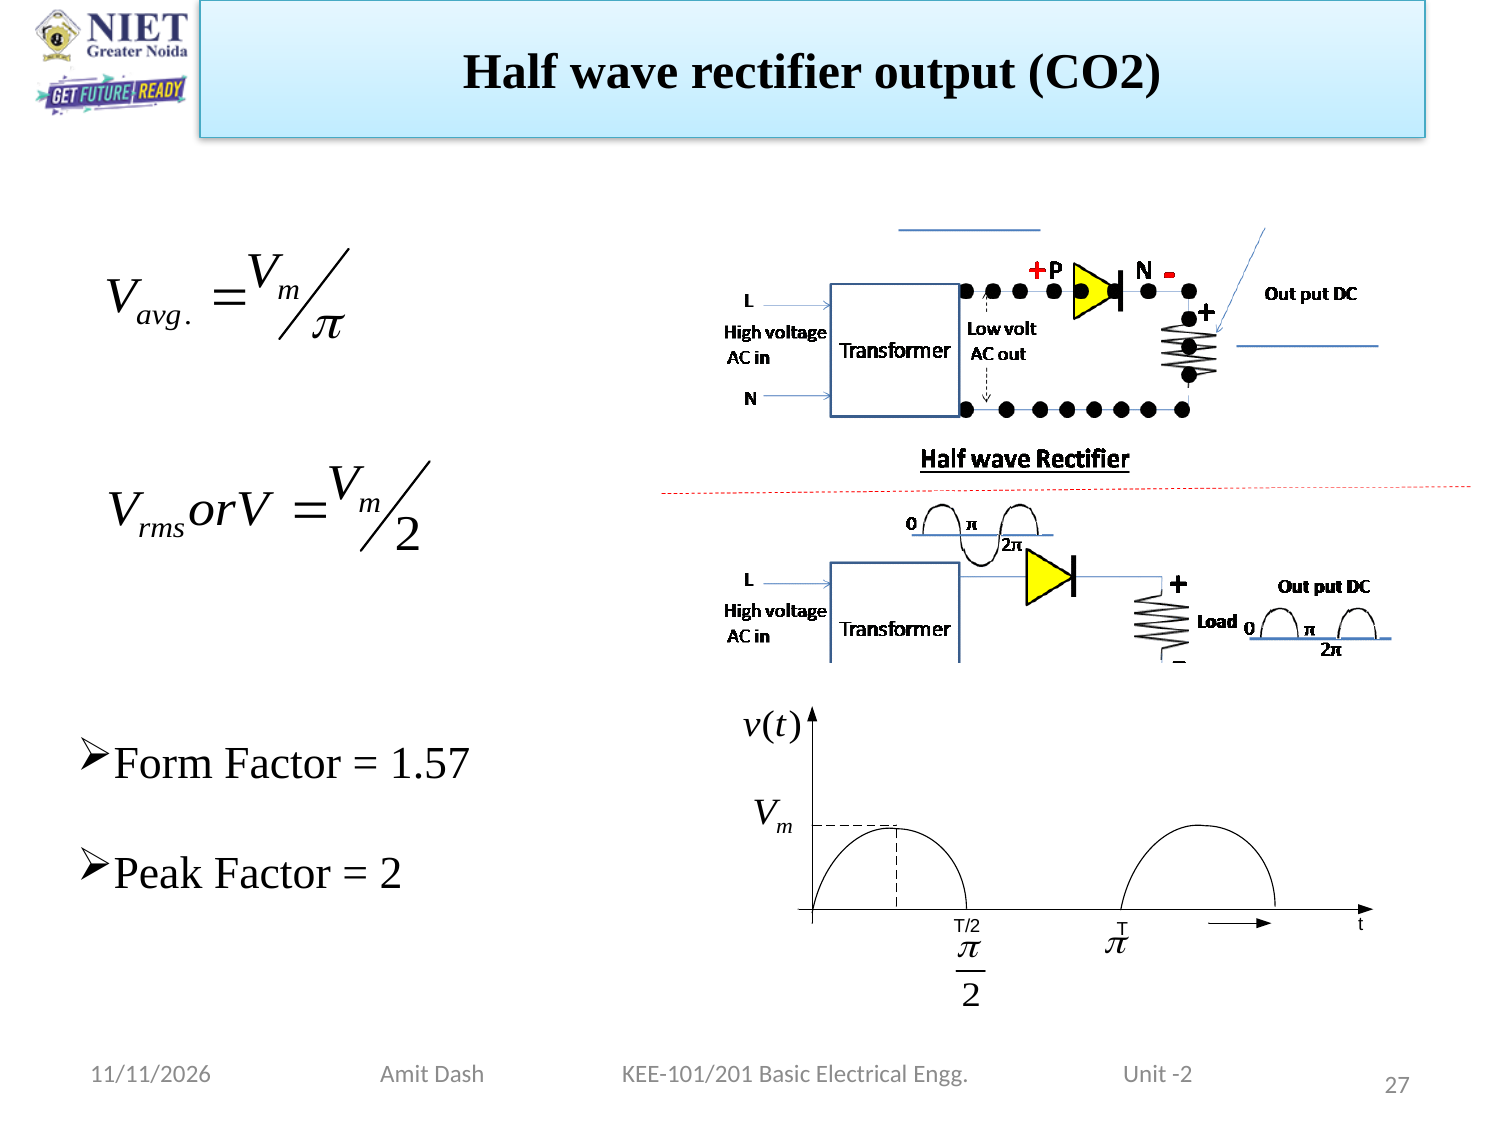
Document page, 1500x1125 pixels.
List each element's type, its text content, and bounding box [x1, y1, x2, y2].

title Half wave rectifier output (CO2) [199, 1, 1426, 138]
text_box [749, 787, 801, 844]
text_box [737, 702, 808, 753]
footer Amit Dash KEE-101/201 Basic Electrical Engg. Unit -2 [262, 1042, 1074, 1103]
text_box Form Factor = 1.57 Peak Factor = 2 [62, 725, 769, 905]
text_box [1099, 930, 1137, 963]
picture [0, 0, 222, 126]
slide_number 27 [1074, 1042, 1425, 1125]
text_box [949, 924, 993, 1015]
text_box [774, 687, 1393, 1007]
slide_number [75, 1042, 262, 1103]
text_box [102, 449, 441, 563]
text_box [100, 237, 362, 351]
picture [661, 224, 1472, 663]
